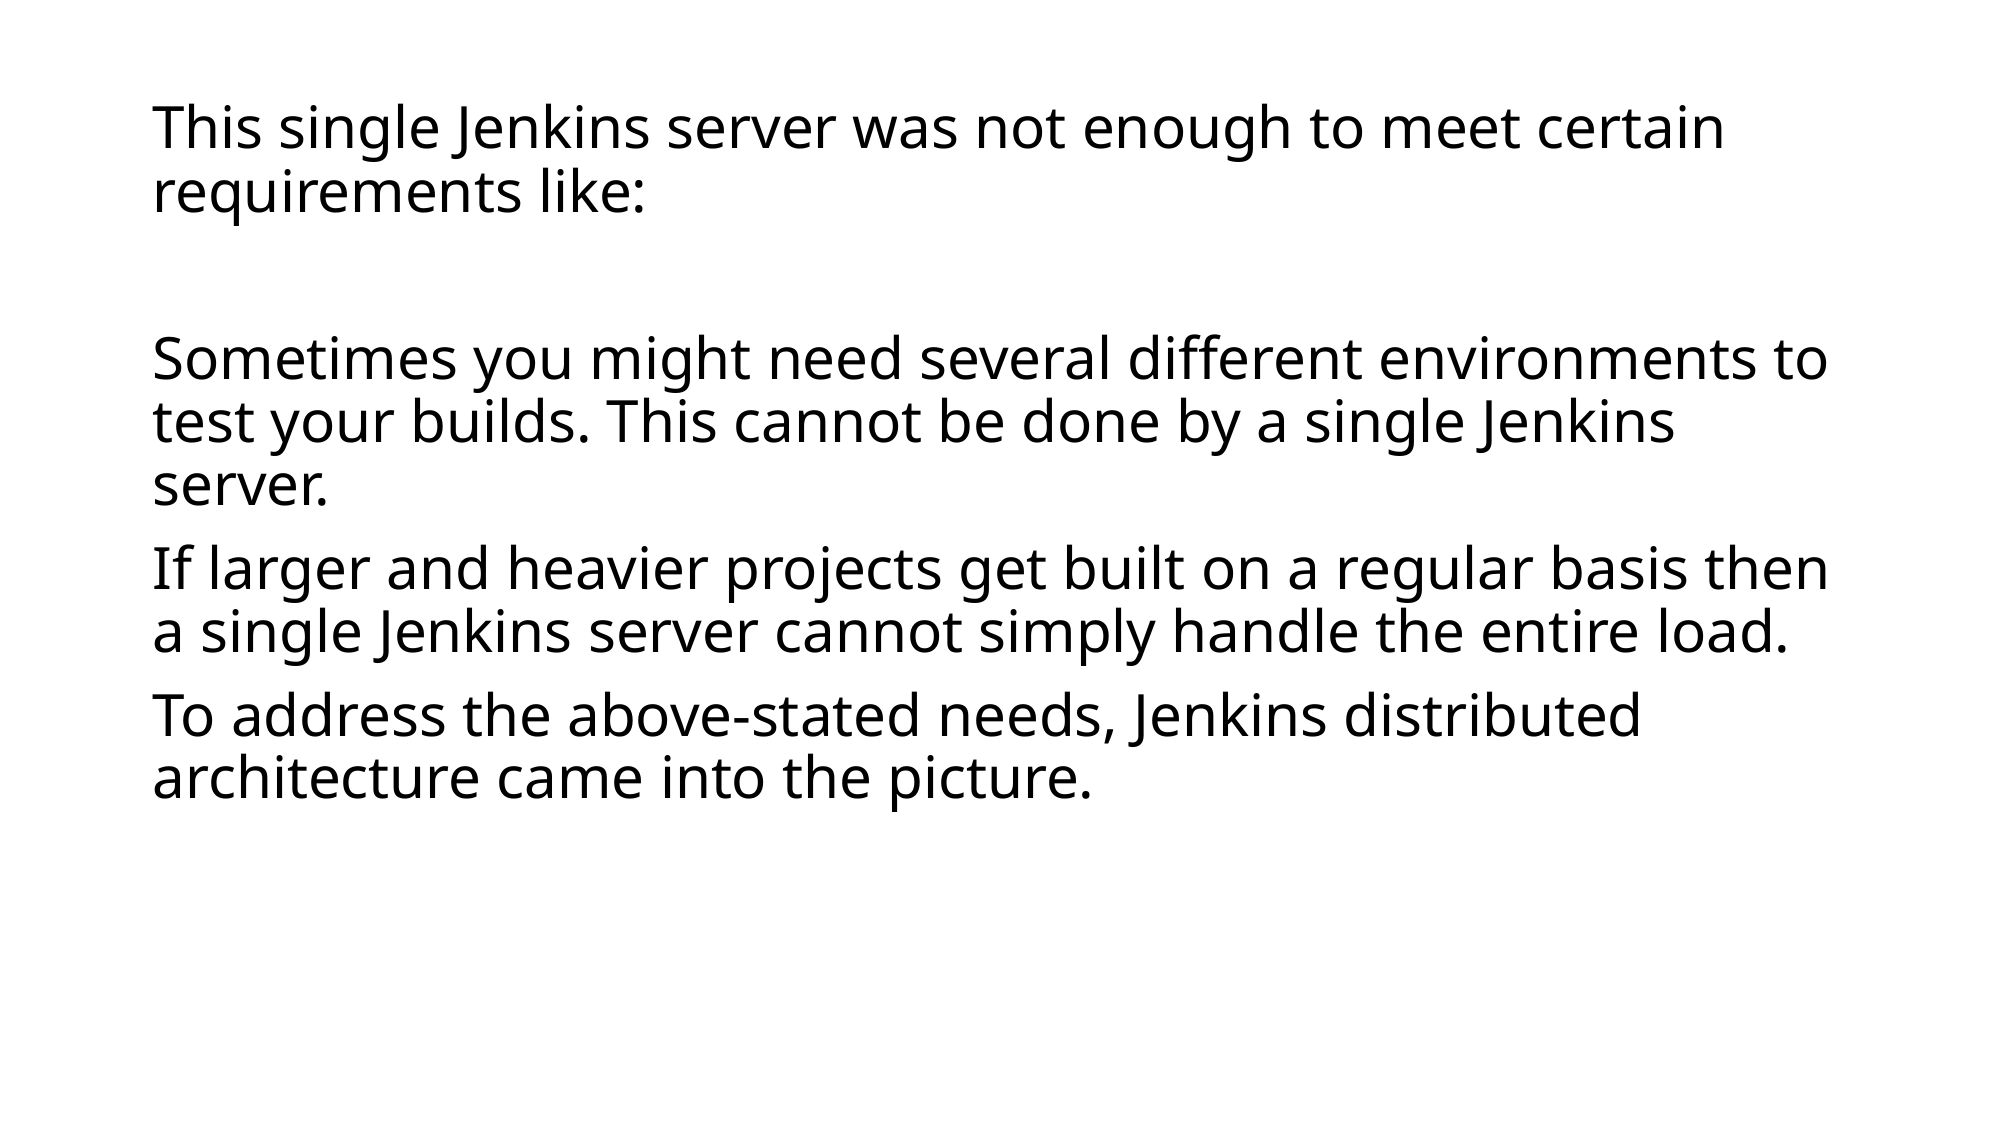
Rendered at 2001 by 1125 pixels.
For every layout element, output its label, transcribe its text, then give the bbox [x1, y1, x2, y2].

list This single Jenkins server was not enough to meet certain requirements like: Sometimes you might need several different environments to test your builds. This cannot be done by a single Jenkins server. If larger and heavier projects get built on a regular basis then a single Jenkins server cannot simply handle the entire load. To address the above-stated needs, Jenkins distributed architecture came into the picture. [137, 91, 1863, 1125]
